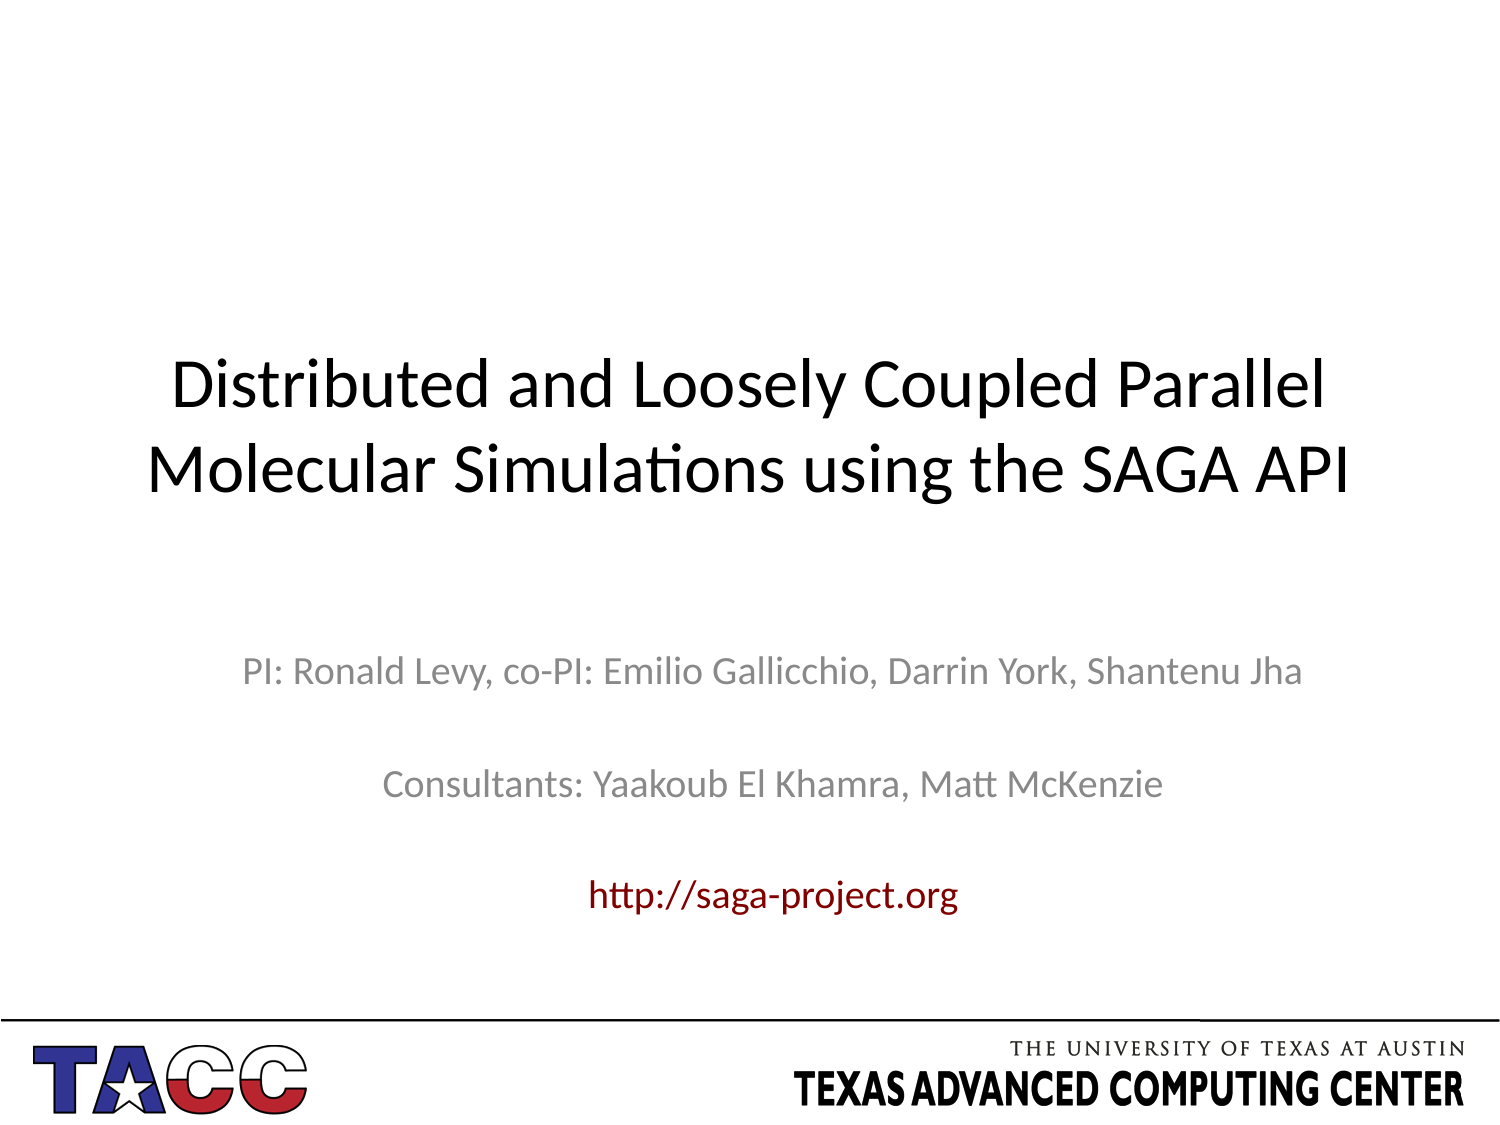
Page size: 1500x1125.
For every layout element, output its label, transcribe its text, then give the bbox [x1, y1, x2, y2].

picture [0, 1018, 1500, 1125]
subtitle PI: Ronald Levy, co-PI: Emilio Gallicchio, Darrin York, Shantenu Jha Consultants: Yaakoub El Khamra, Matt McKenzie http://saga-project.org [159, 637, 1388, 925]
title Distributed and Loosely Coupled Parallel Molecular Simulations using the SAGA API [112, 301, 1388, 543]
